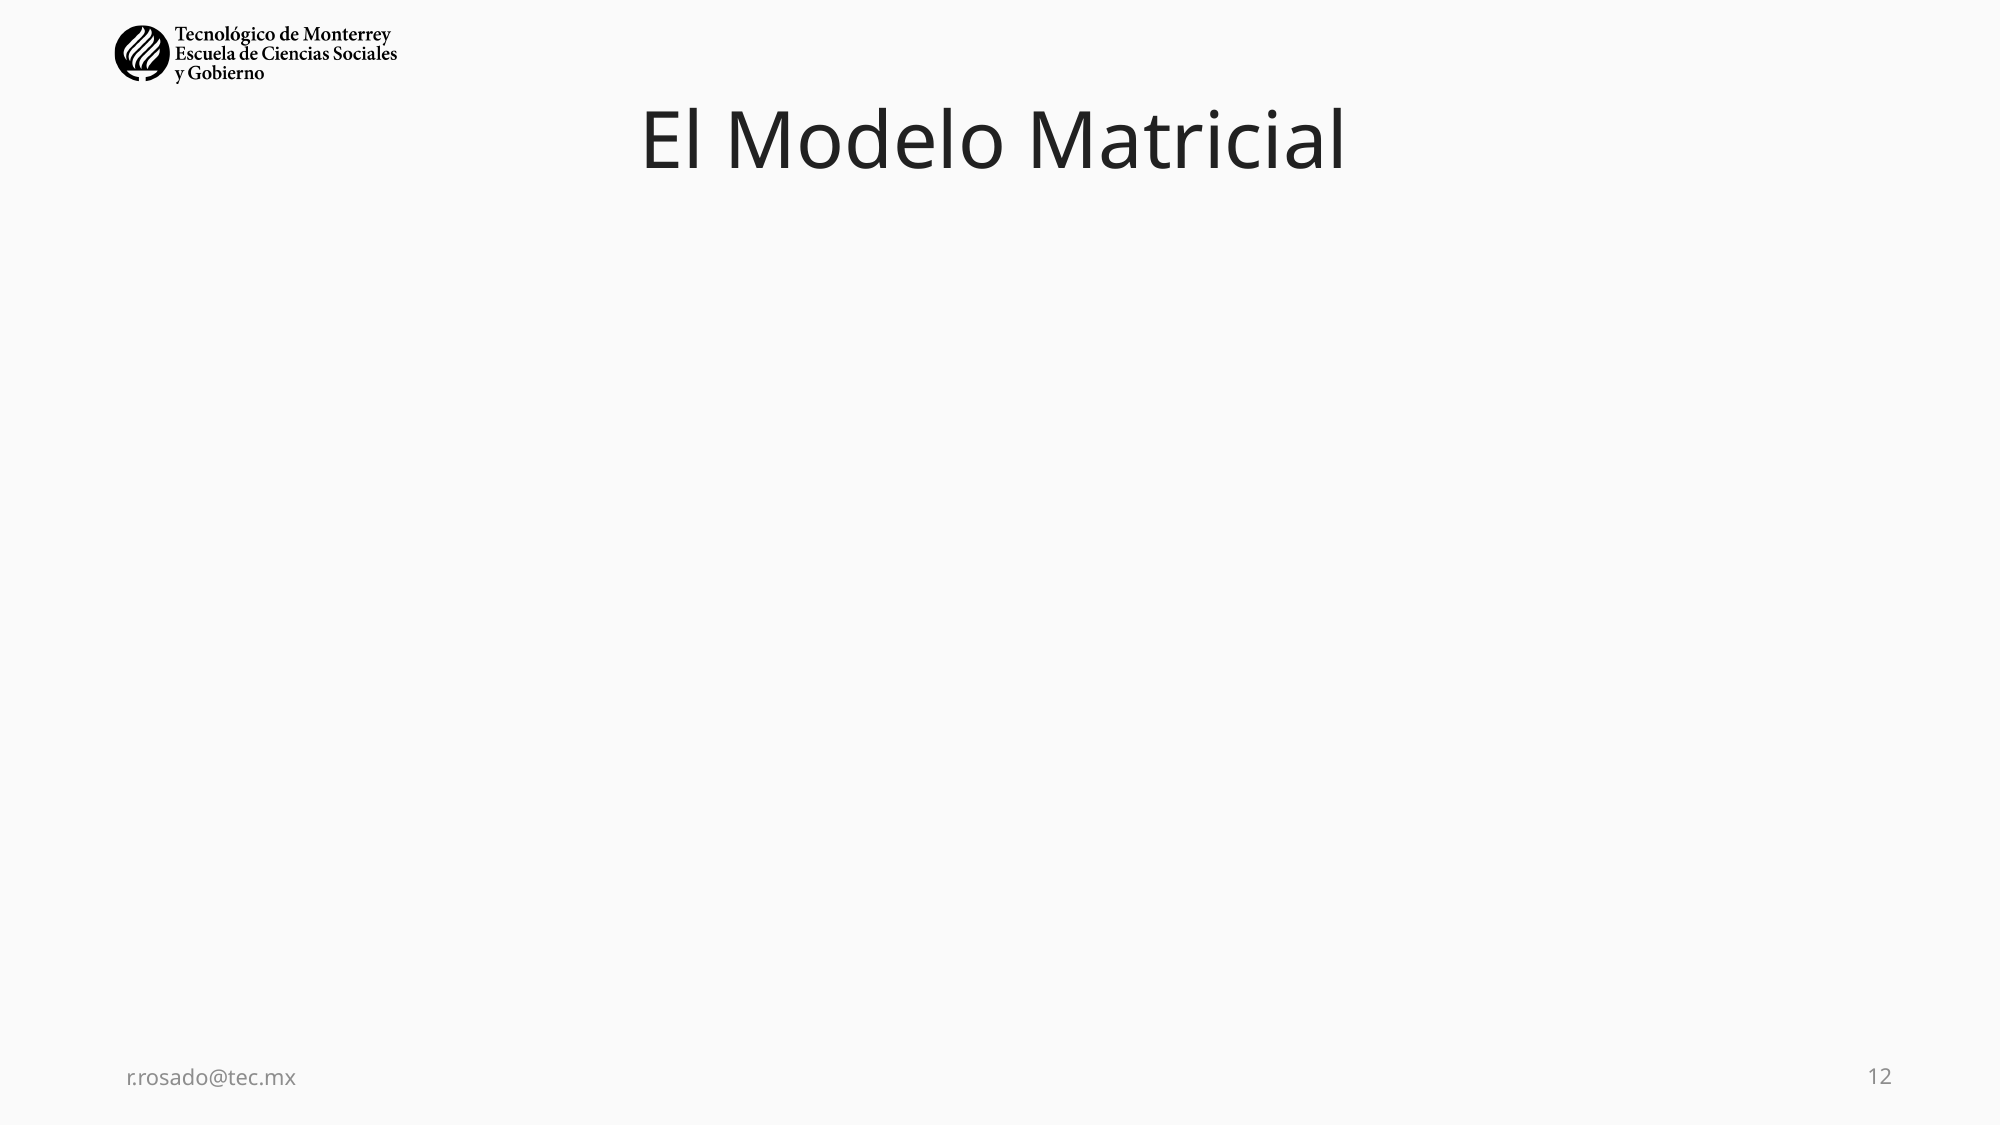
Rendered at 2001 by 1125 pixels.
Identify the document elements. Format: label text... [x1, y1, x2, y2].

footer r.rosado@tec.mx [111, 1029, 1260, 1125]
slide_number 12 [1852, 1029, 1912, 1125]
picture [111, 24, 399, 76]
title El Modelo Matricial [96, 76, 1892, 210]
